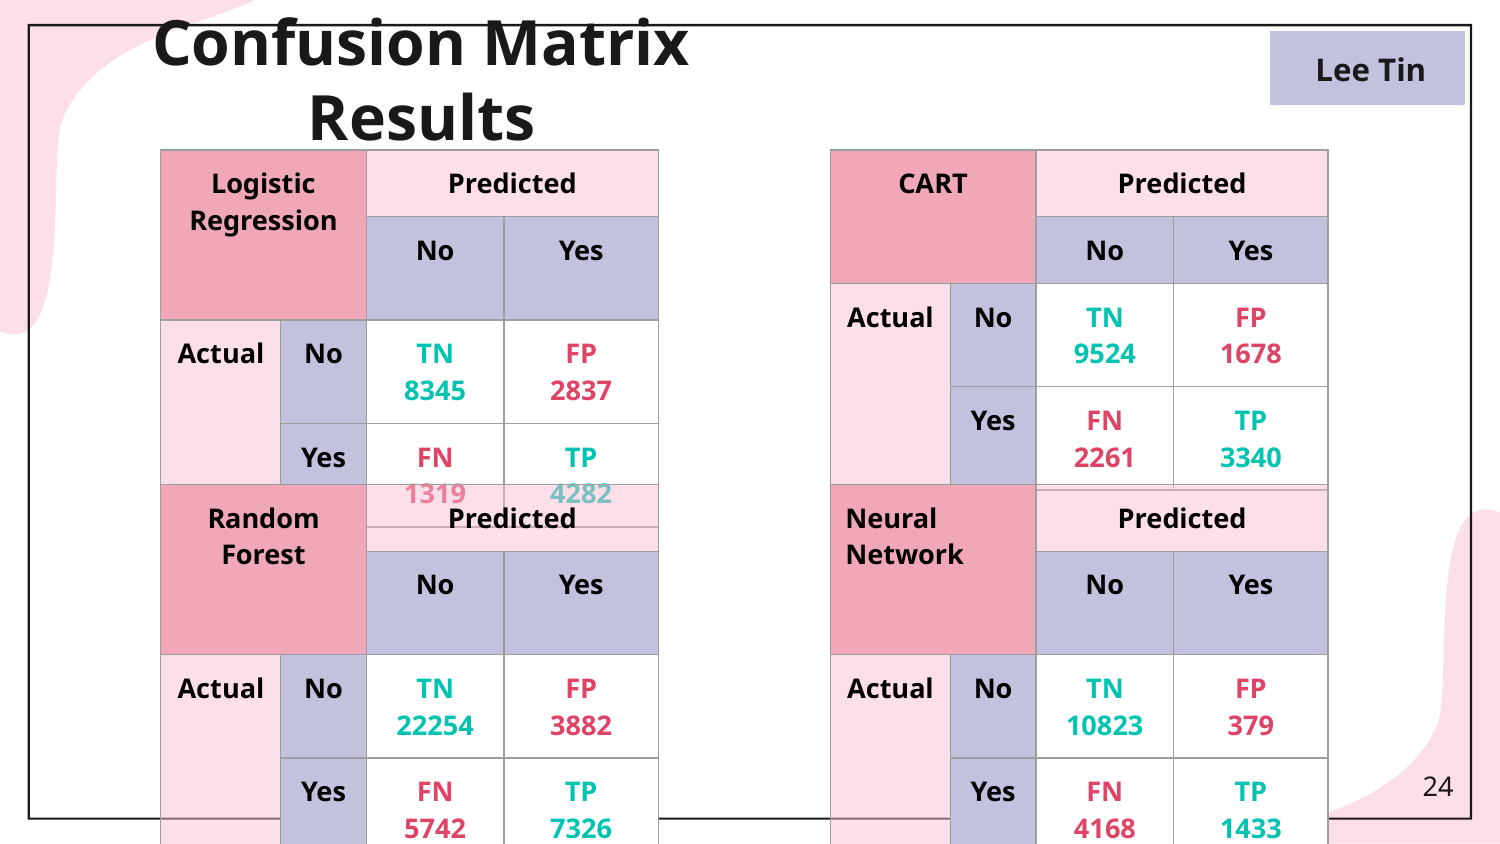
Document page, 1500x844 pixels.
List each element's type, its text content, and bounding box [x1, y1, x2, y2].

table_cell TN 22254 [367, 655, 503, 757]
table_cell Yes [281, 424, 366, 484]
table_cell FP 2837 [505, 321, 658, 423]
table_cell FP 1678 [1174, 284, 1327, 386]
table_header CART [831, 151, 1035, 283]
slide_number 24 [1378, 754, 1469, 819]
table_cell TN 10823 [1037, 655, 1173, 757]
table_header Predicted [367, 485, 658, 551]
table_cell TP 1433 [1174, 759, 1327, 844]
table_cell TP 3340 [1174, 387, 1327, 484]
table_cell No [951, 284, 1035, 386]
table_cell No [281, 655, 366, 757]
table_cell TP 7326 [505, 759, 658, 844]
table_cell No [951, 655, 1035, 757]
table_cell FN 5742 [367, 759, 503, 844]
table_cell No [1037, 217, 1173, 283]
table_cell Yes [505, 217, 658, 319]
table_cell Actual [831, 284, 950, 484]
table_cell Yes [951, 387, 1035, 484]
table_header Neural Network [831, 485, 1035, 654]
table_header Predicted [1037, 485, 1327, 551]
table_cell No [281, 321, 366, 423]
table_cell TN 8345 [367, 321, 503, 423]
table_cell FP 3882 [505, 655, 658, 757]
table_cell No [367, 552, 503, 654]
title Confusion Matrix Results [35, 30, 809, 125]
table_header Logistic Regression [161, 151, 366, 319]
table_cell No [1037, 552, 1173, 654]
table_header Predicted [1037, 151, 1327, 216]
table_cell No [367, 217, 503, 319]
table_cell FN 4168 [1037, 759, 1173, 844]
table_cell FN 2261 [1037, 387, 1173, 484]
table_cell FP 379 [1174, 655, 1327, 757]
table_cell TN 9524 [1037, 284, 1173, 386]
table_cell FN 1319 [367, 424, 503, 484]
table_header Random Forest [161, 485, 366, 654]
table_cell Actual [831, 655, 950, 844]
table_cell Yes [281, 759, 366, 844]
table_cell Actual [161, 321, 280, 484]
table_cell TP 4282 [505, 424, 658, 484]
table_cell Yes [1174, 552, 1327, 654]
table_cell Yes [505, 552, 658, 654]
table_cell Actual [161, 655, 280, 844]
table_cell Yes [951, 759, 1035, 844]
table_header Predicted [367, 151, 658, 216]
subtitle Lee Tin [1273, 35, 1469, 99]
table_cell Yes [1174, 217, 1327, 283]
